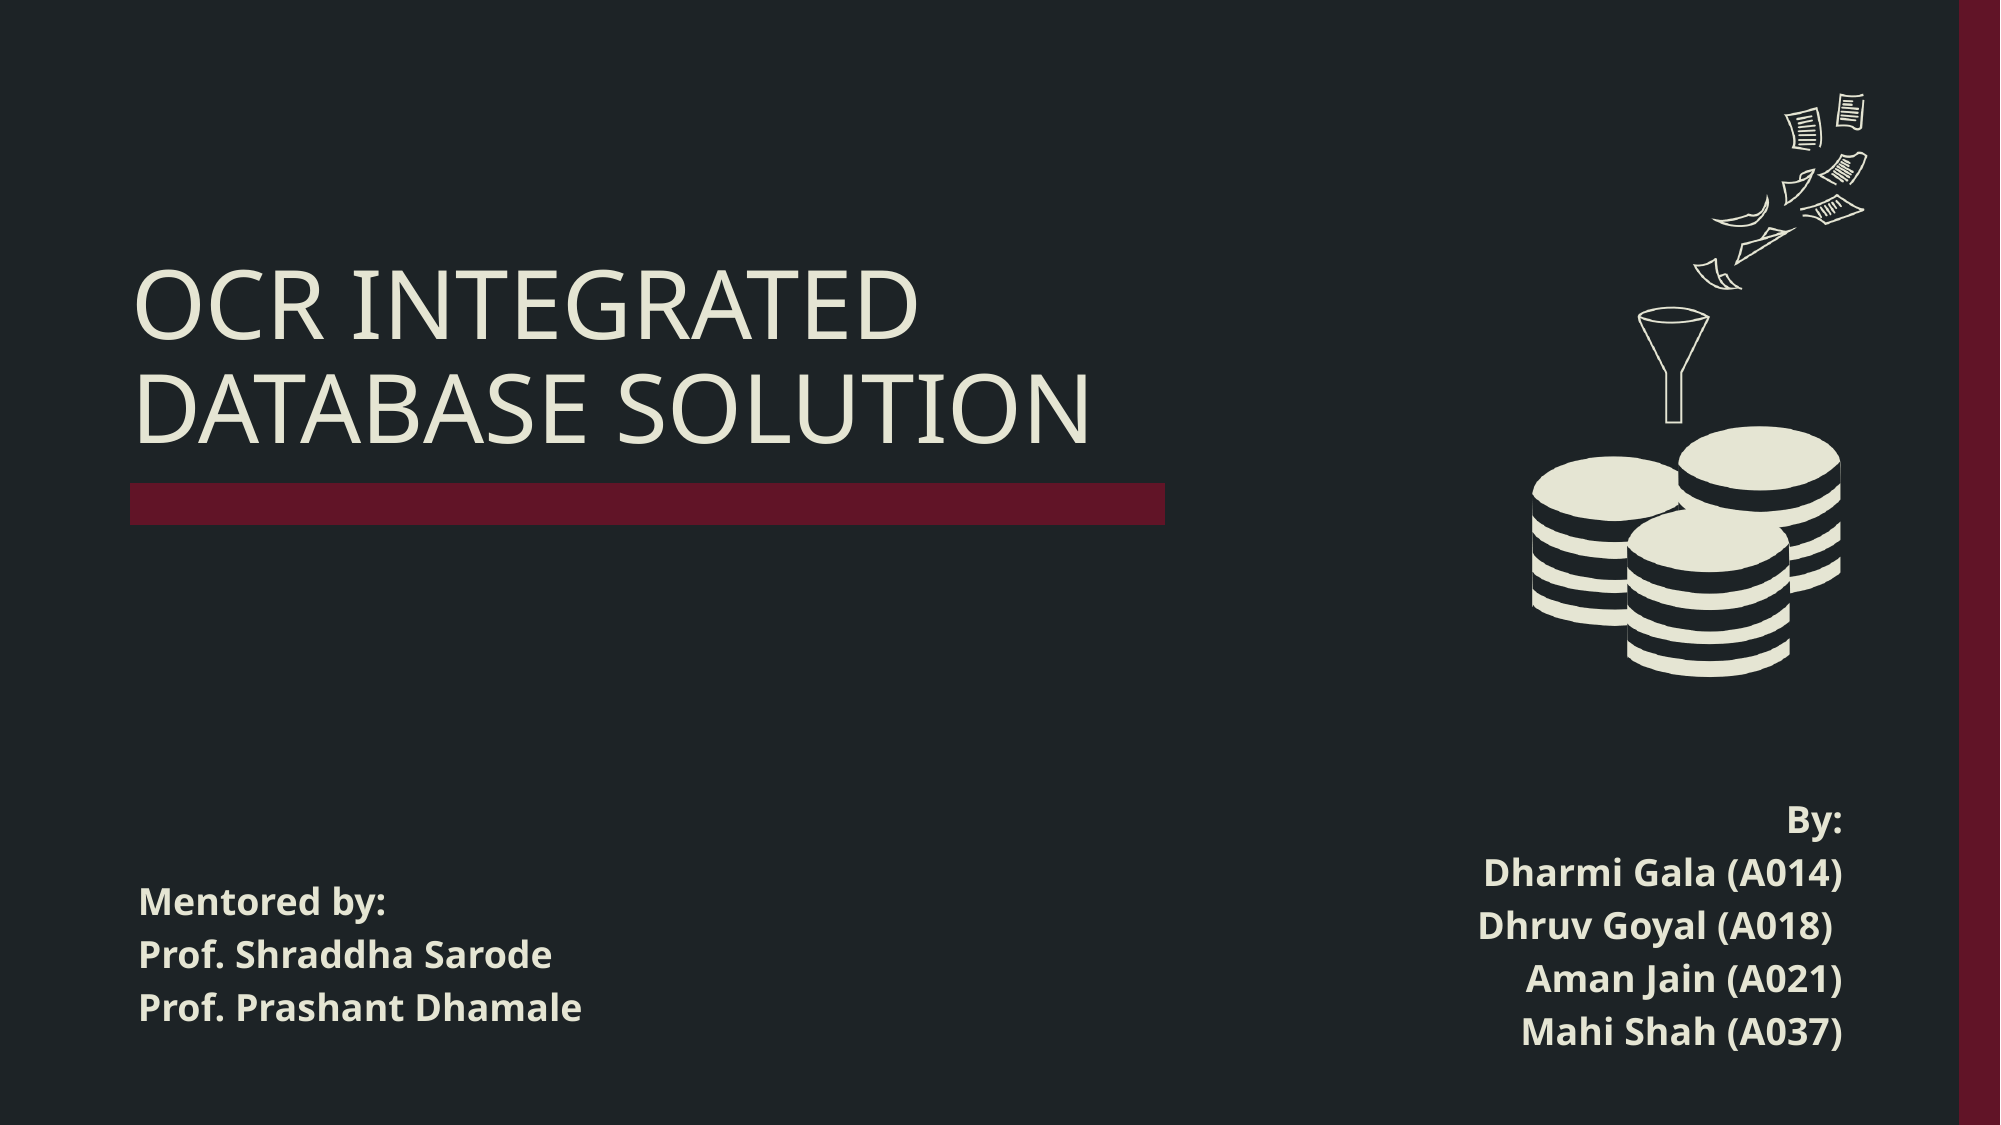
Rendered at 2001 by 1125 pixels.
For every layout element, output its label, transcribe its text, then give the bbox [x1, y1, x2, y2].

text_box [1959, 0, 2000, 1125]
text_box Mentored by: Prof. Shraddha Sarode Prof. Prashant Dhamale [123, 875, 635, 1077]
picture [1402, 0, 1980, 685]
text_box By: Dharmi Gala (A014) Dhruv Goyal (A018) Aman Jain (A021) Mahi Shah (A037) [1402, 793, 1858, 1052]
text_box [130, 483, 1165, 525]
text_box OCR INTEGRATED DATABASE SOLUTION [116, 249, 1298, 591]
